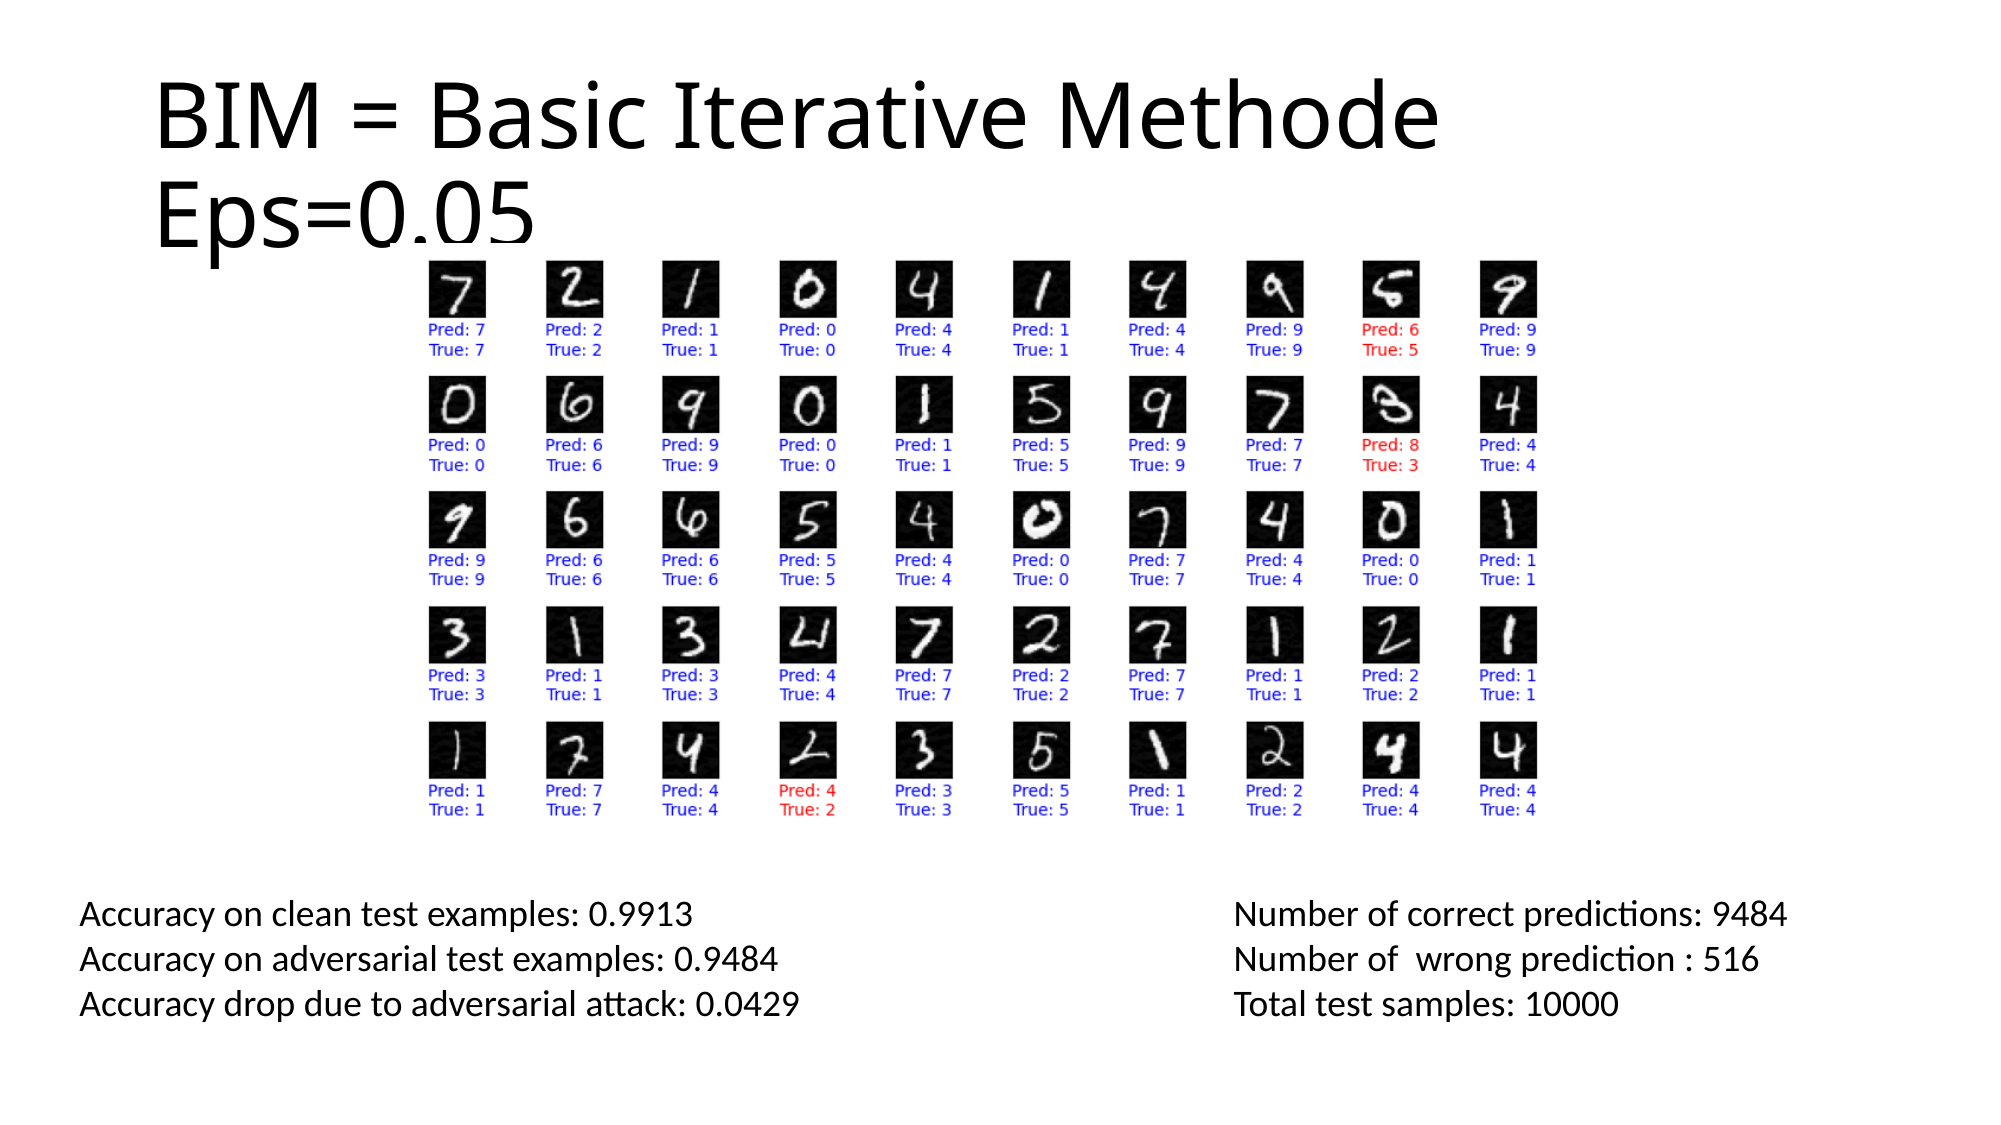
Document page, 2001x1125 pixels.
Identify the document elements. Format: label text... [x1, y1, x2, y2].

title BIM = Basic Iterative Methode Eps=0.05 [137, 59, 1863, 278]
text_box Number of correct predictions: 9484 Number of wrong prediction : 516 Total test samples: 10000 [1218, 881, 2000, 1031]
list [390, 243, 1575, 837]
text_box Accuracy on clean test examples: 0.9913 Accuracy on adversarial test examples: 0.9484 Accuracy drop due to adversarial attack: 0.0429 [64, 881, 1066, 1031]
